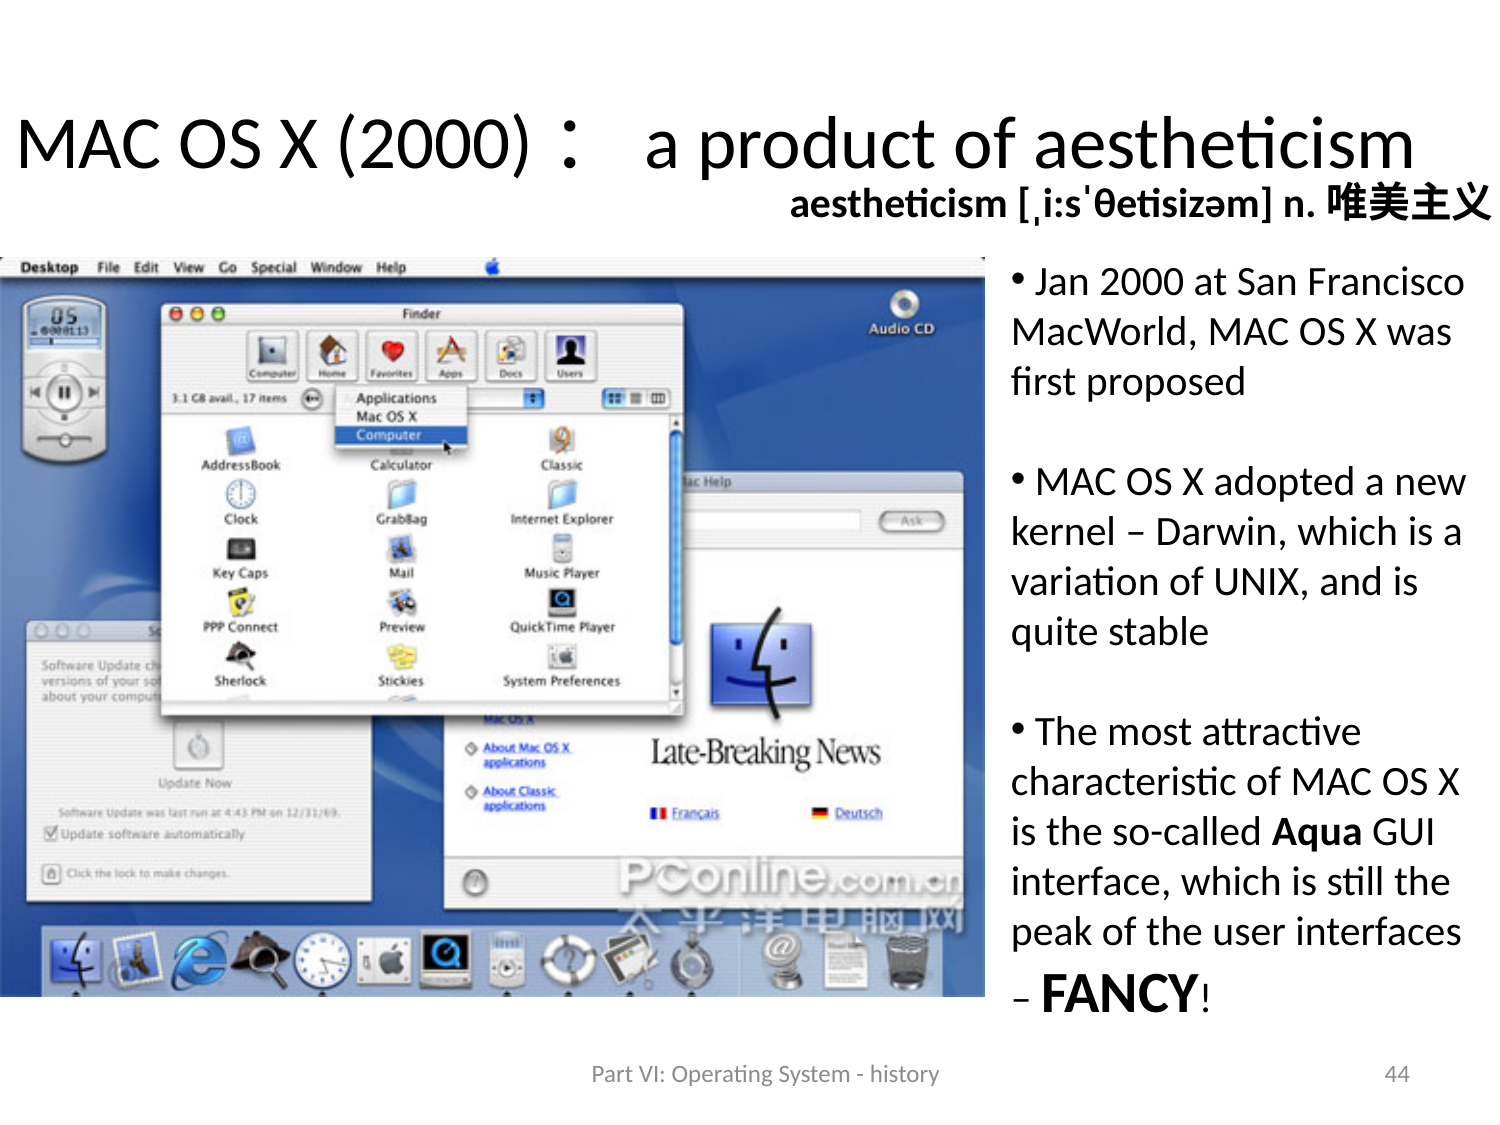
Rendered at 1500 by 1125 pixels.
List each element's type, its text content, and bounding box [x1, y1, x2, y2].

slide_number 44 [1074, 1042, 1425, 1103]
title MAC OS X (2000)：a product of aestheticism [0, 85, 1500, 193]
footer Part VI: Operating System - history [512, 1042, 1020, 1103]
text_box aestheticism [ˌi:sˈθetisizəm] n.唯美主义 [774, 168, 1500, 234]
text_box Jan 2000 at San Francisco MacWorld, MAC OS X was first proposed MAC OS X adopted a new kernel – Darwin, which is a variation of UNIX, and is quite stable The most attractive characteristic of MAC OS X is the so-called Aqua GUI interface, which is still the peak of the user interfaces – fancy! [996, 246, 1500, 1032]
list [0, 257, 985, 997]
